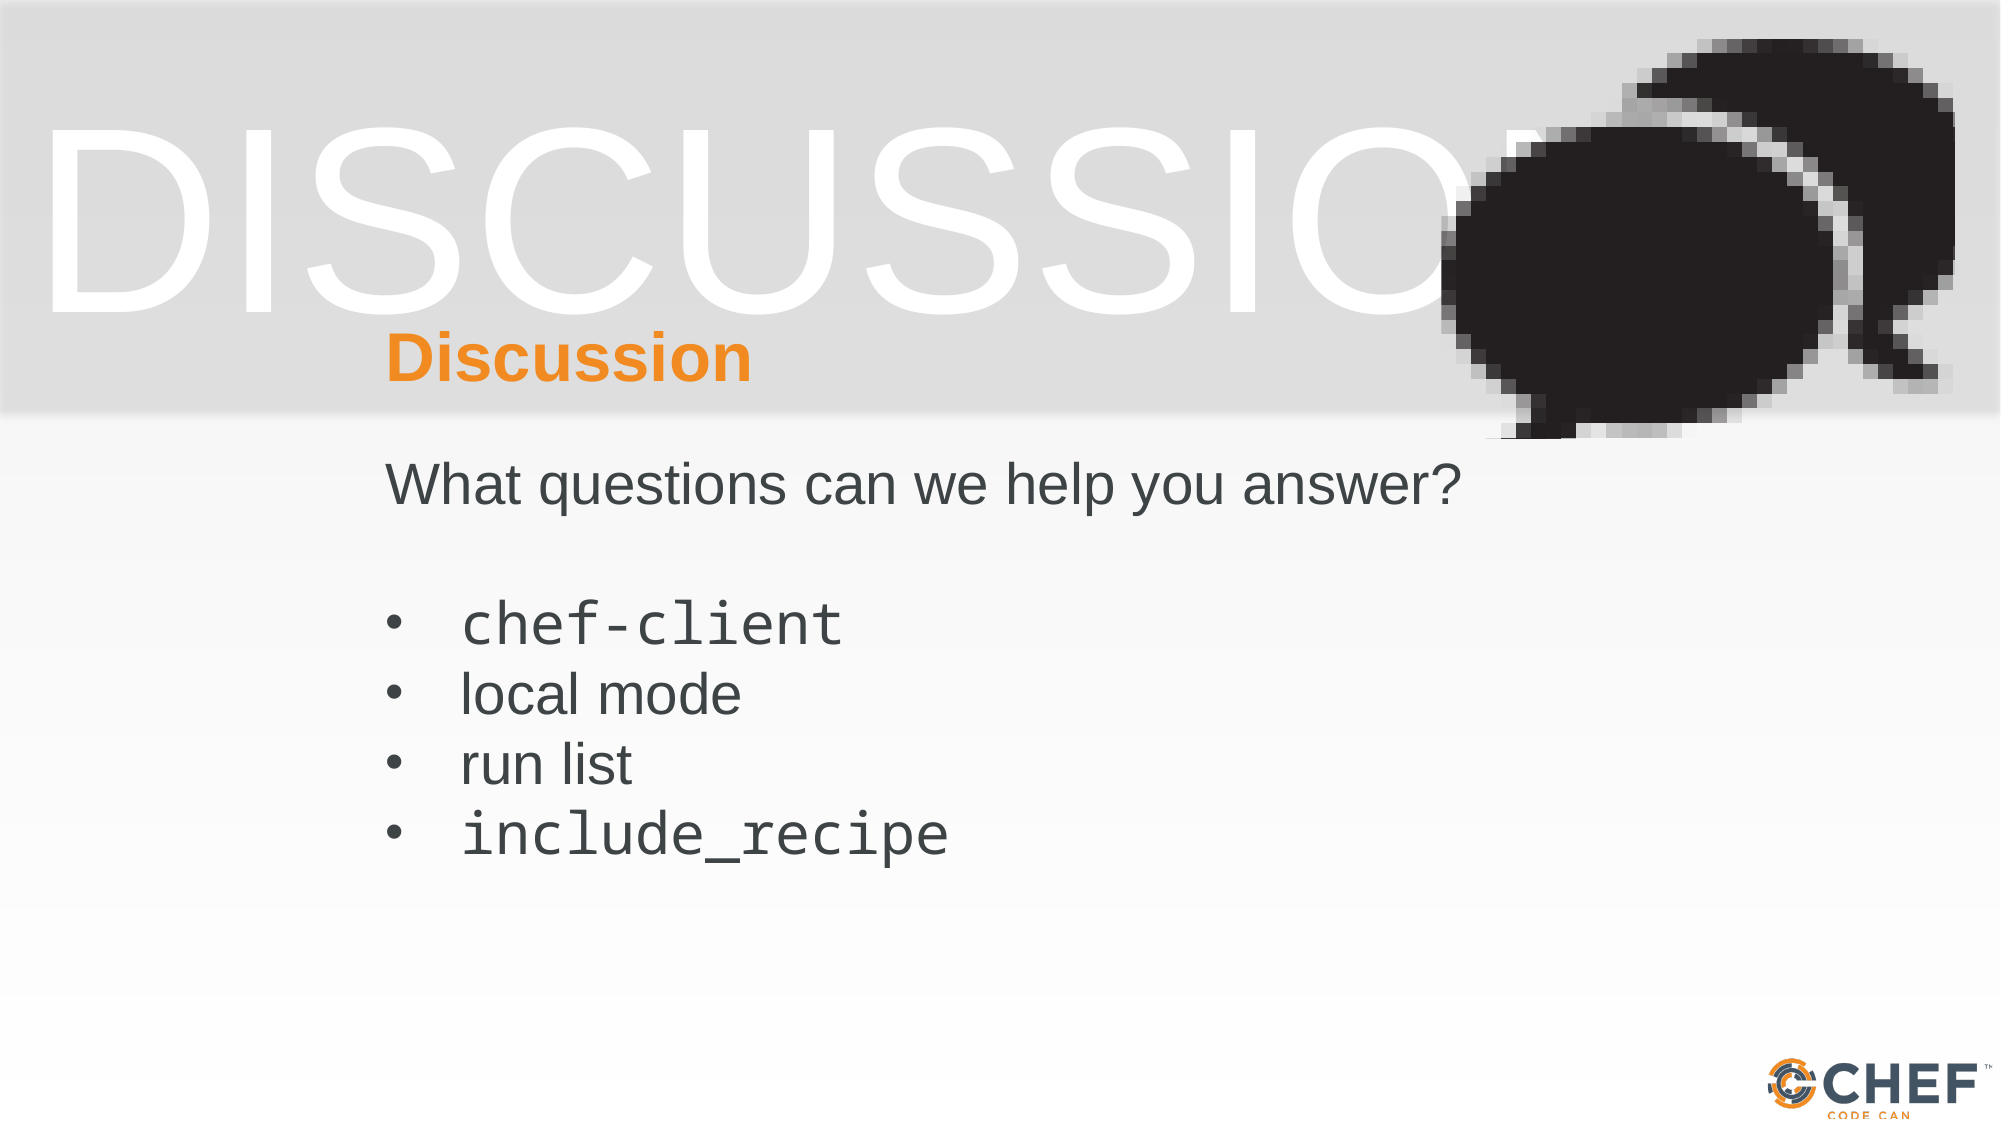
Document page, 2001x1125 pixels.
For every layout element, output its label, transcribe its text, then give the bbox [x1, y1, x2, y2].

title Discussion [370, 307, 1721, 412]
subtitle What questions can we help you answer? chef-client local mode run list include_recipe [370, 431, 1721, 1018]
